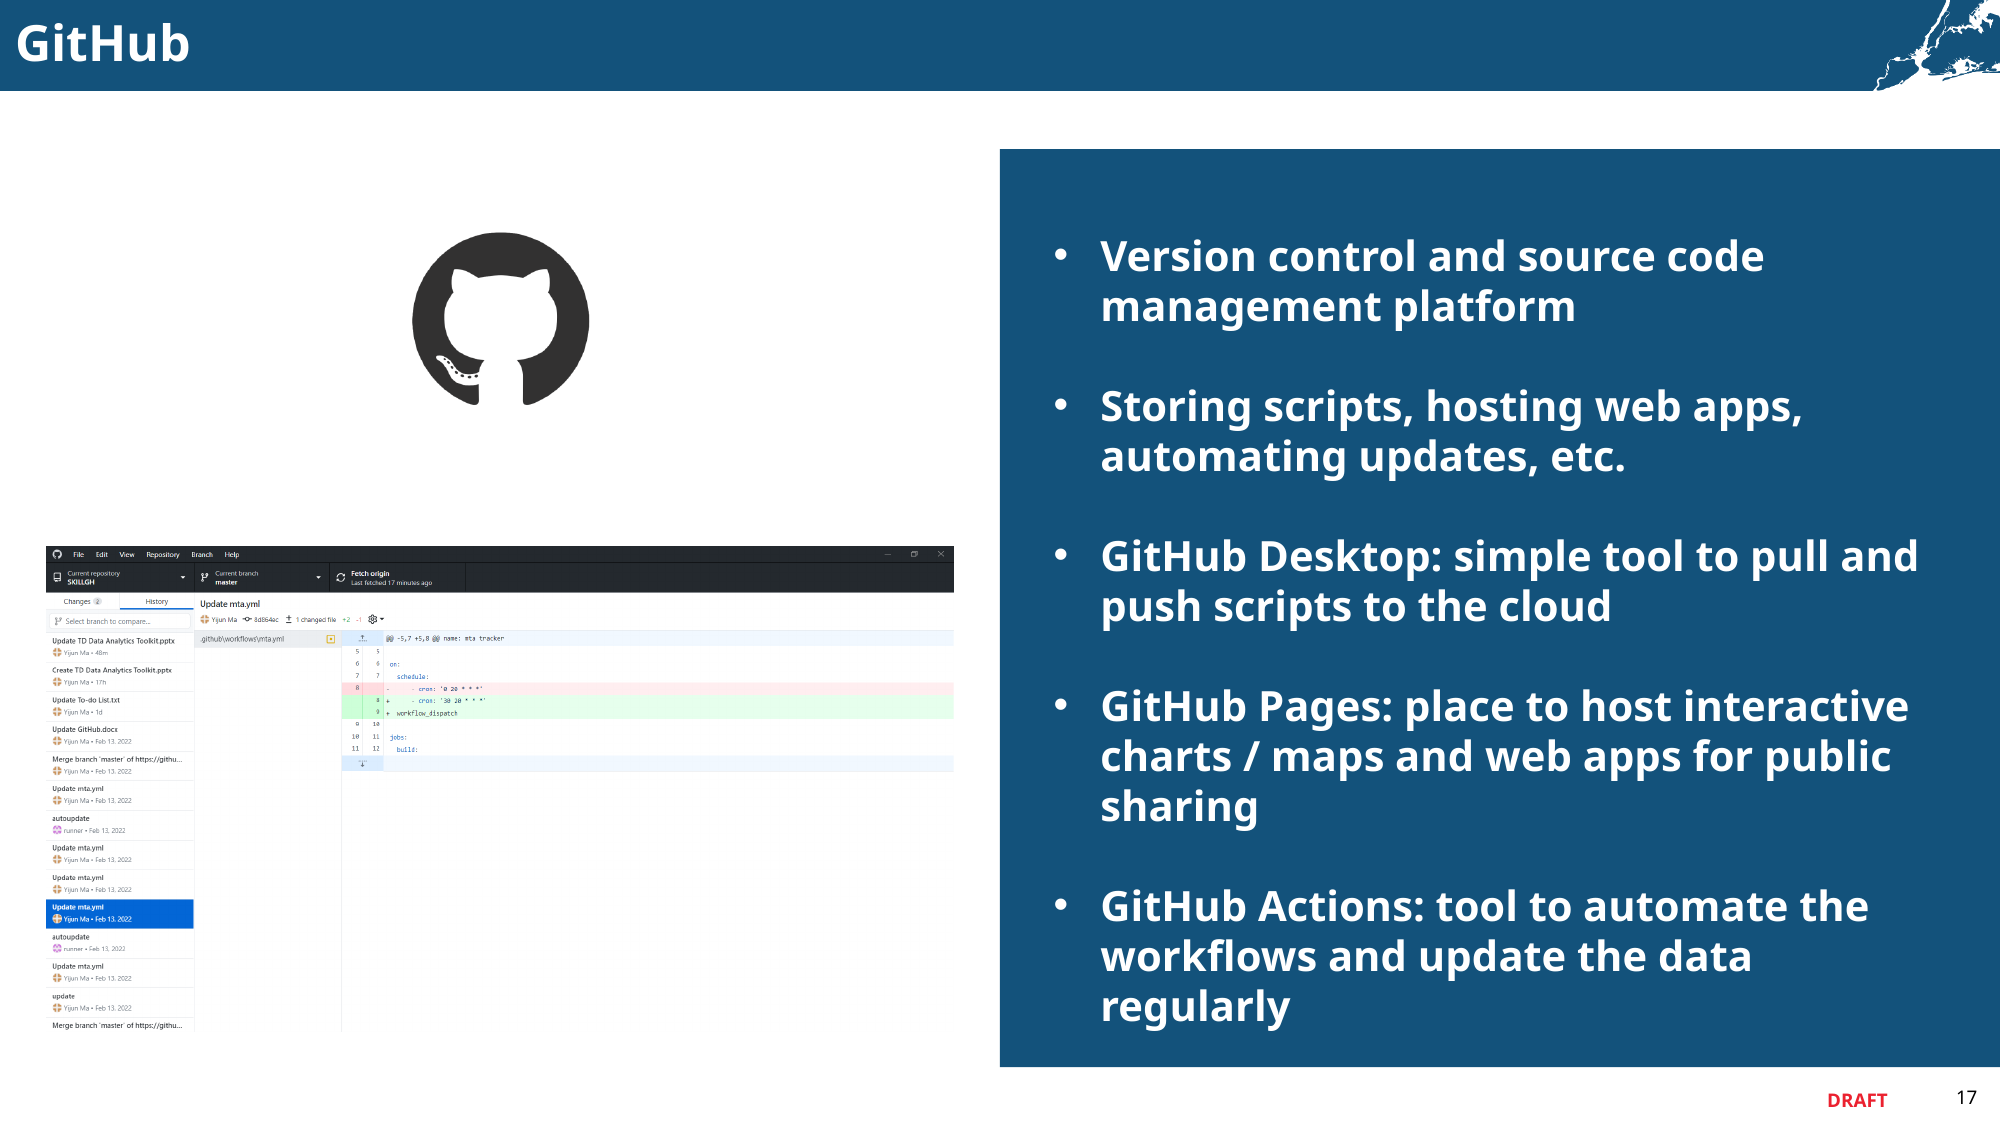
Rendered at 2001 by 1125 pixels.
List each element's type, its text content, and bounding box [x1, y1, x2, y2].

slide_number 17 [1850, 1080, 2000, 1117]
text_box [999, 148, 2000, 1068]
title GitHub [0, 0, 1800, 91]
picture [323, 225, 678, 412]
picture [1800, 0, 2000, 91]
text_box Version control and source code management platform Storing scripts, hosting web apps, automating updates, etc. GitHub Desktop: simple tool to pull and push scripts to the cloud GitHub Pages: place to host interactive charts / maps and web apps for public sharing GitHub Actions: tool to automate the workflows and update the data regularly [1038, 221, 1962, 1037]
picture [46, 546, 954, 1032]
